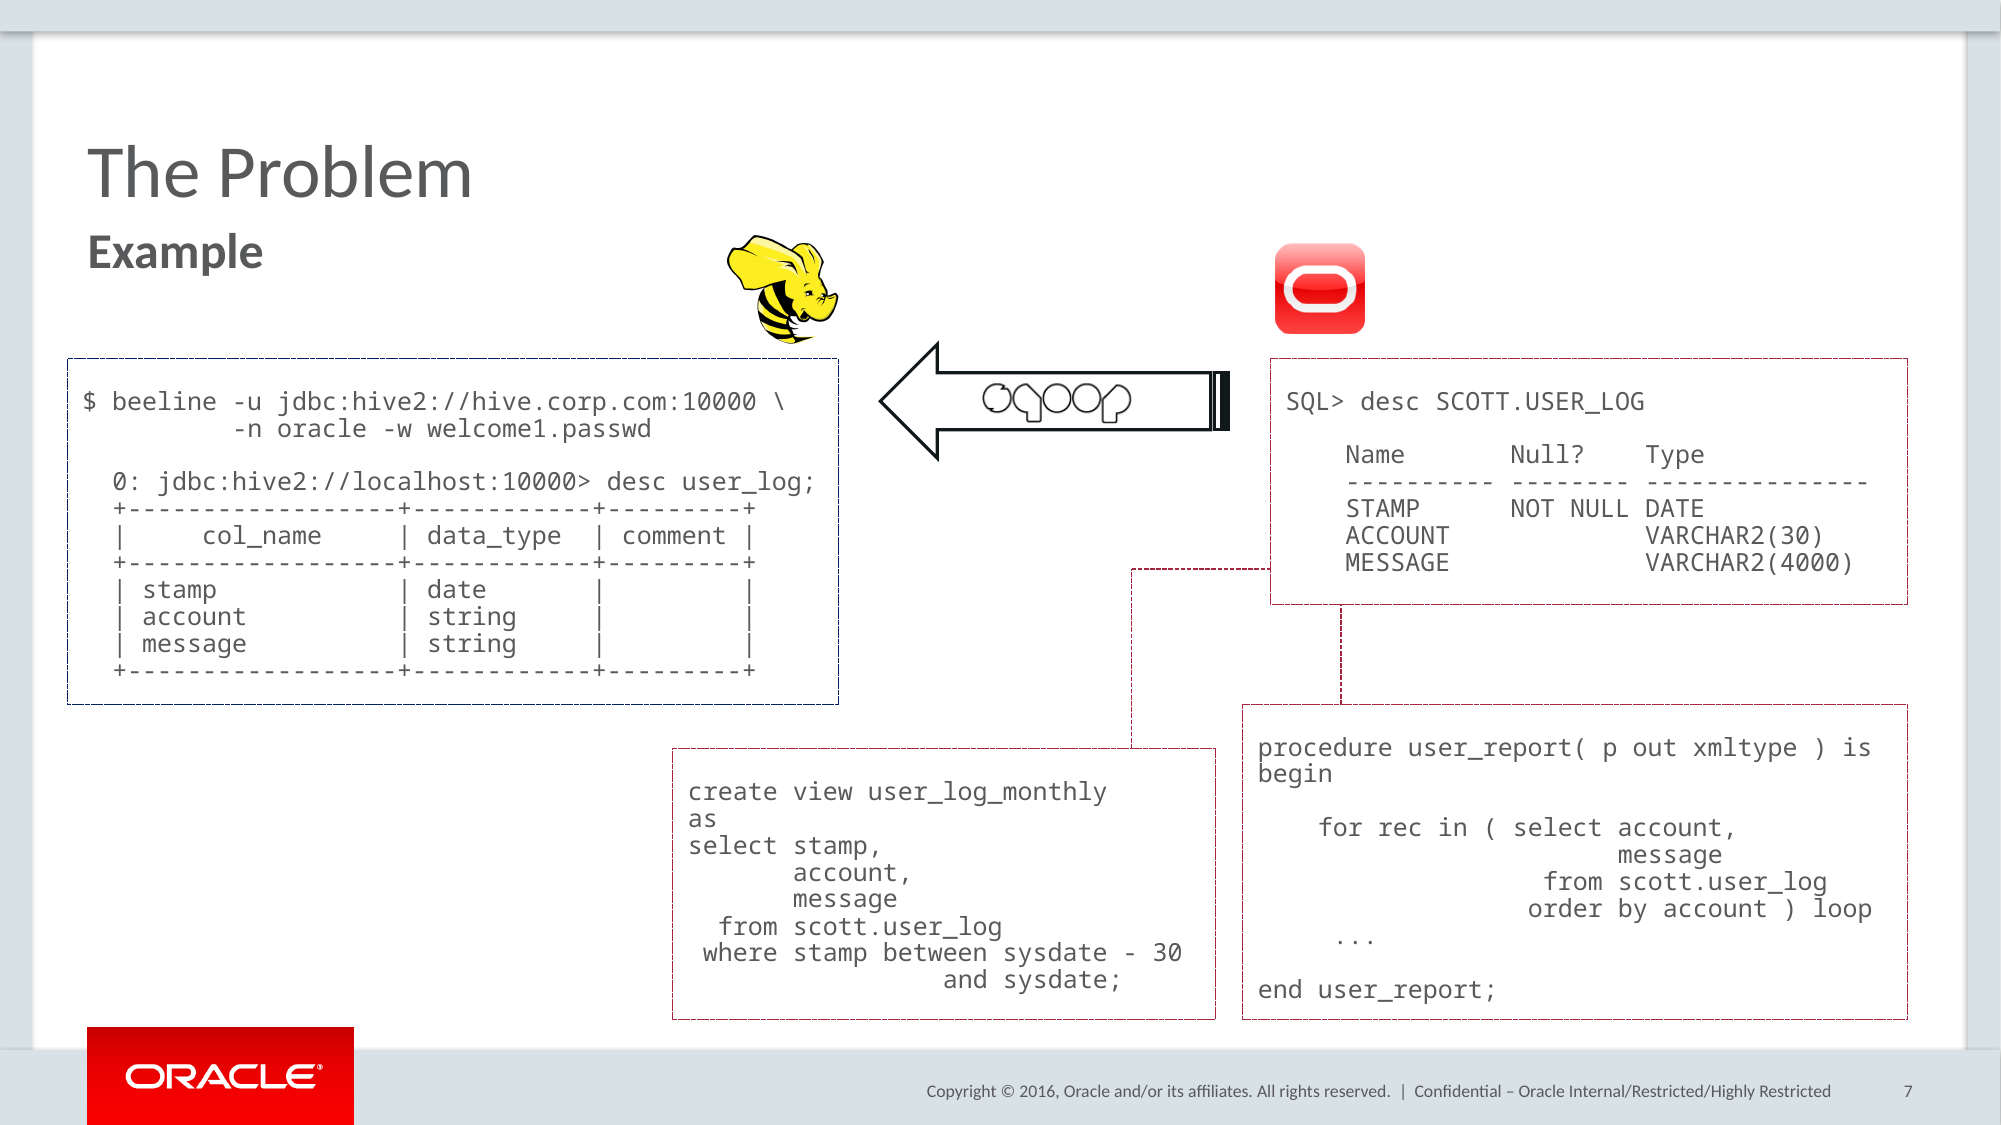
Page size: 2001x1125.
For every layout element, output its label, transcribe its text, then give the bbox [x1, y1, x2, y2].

text_box $ beeline -u jdbc:hive2://hive.corp.com:10000 \ -n oracle -w welcome1.passwd 0: jdbc:hive2://localhost:10000> desc user_log; +------------------+------------+---------+ | col_name | data_type | comment | +------------------+------------+---------+ | stamp | date | | | account | string | | | message | string | | +------------------+------------+---------+ [67, 358, 839, 705]
text_box create view user_log_monthly as select stamp, account, message from scott.user_log where stamp between sysdate - 30 and sysdate; [672, 748, 1216, 1020]
title The Problem [87, 66, 1913, 213]
footer Confidential – Oracle Internal/Restricted/Highly Restricted [1414, 1075, 1850, 1106]
list Example [87, 225, 1913, 282]
text_box procedure user_report( p out xmltype ) is begin for rec in ( select account, message from scott.user_log order by account ) loop ... end user_report; [1242, 704, 1908, 1020]
picture [727, 235, 839, 344]
picture [1274, 243, 1365, 334]
text_box SQL> desc SCOTT.USER_LOG Name Null? Type ---------- -------- --------------- STAMP NOT NULL DATE ACCOUNT VARCHAR2(30) MESSAGE VARCHAR2(4000) [1270, 358, 1908, 605]
picture [87, 1027, 354, 1125]
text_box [880, 343, 1229, 459]
slide_number 7 [1850, 1075, 1913, 1106]
